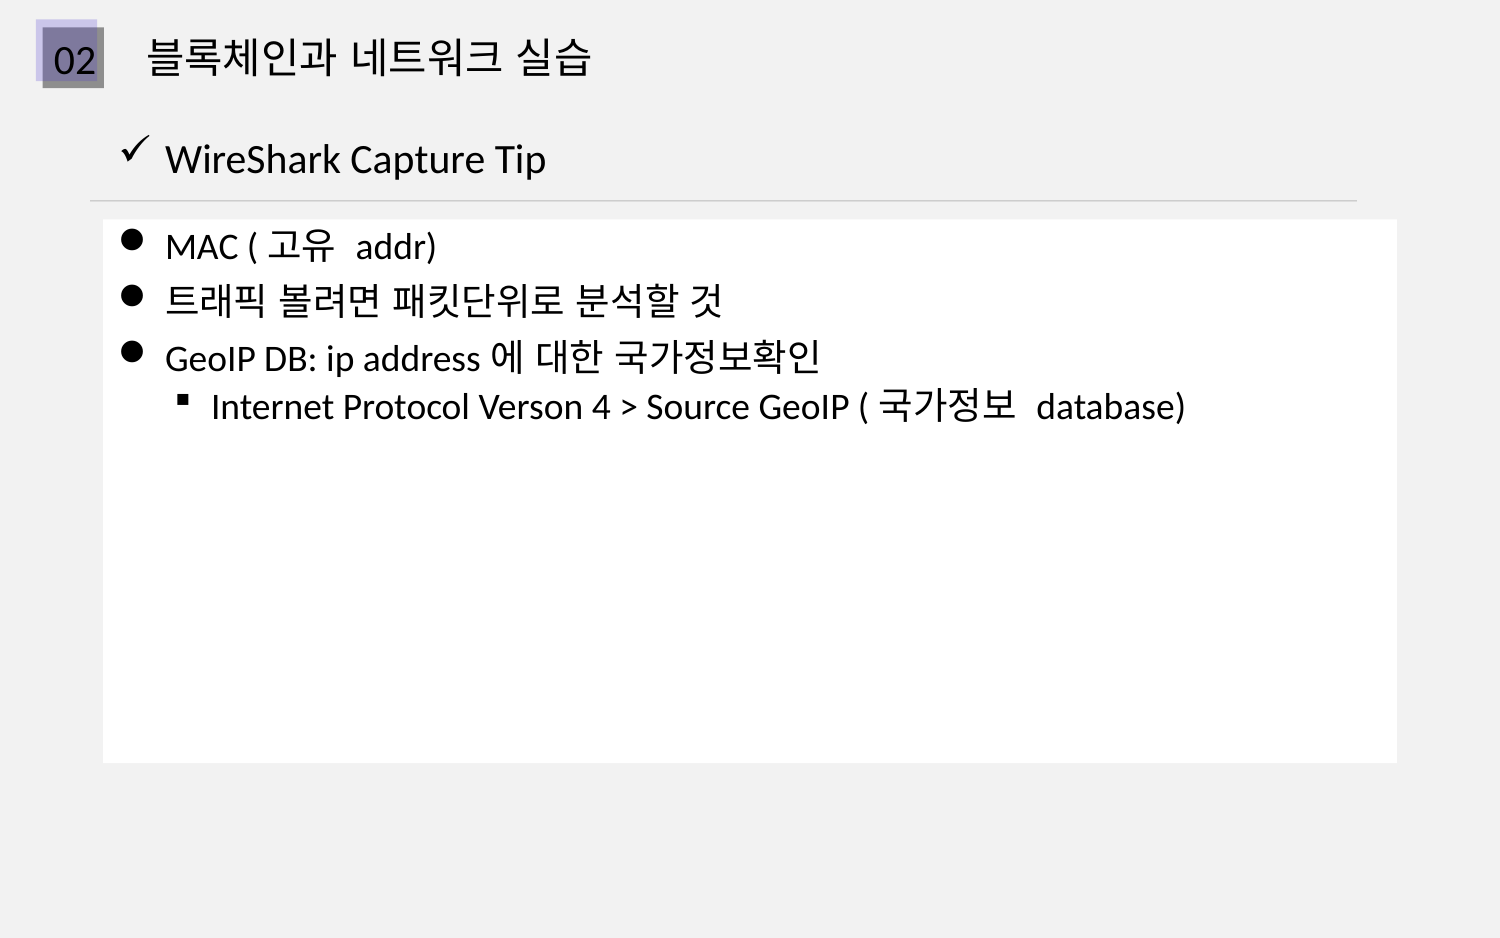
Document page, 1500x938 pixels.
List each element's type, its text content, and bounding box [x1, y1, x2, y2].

list MAC (고유 addr) 트래픽 볼려면 패킷단위로 분석할 것 GeoIP DB: ip address에 대한 국가정보확인 Internet Protocol Verson 4 > Source GeoIP (국가정보 database) [103, 219, 1397, 764]
list WireShark Capture Tip [103, 129, 1397, 183]
list 02 [39, 30, 123, 86]
list 블록체인과 네트워크 실습 [131, 30, 1425, 84]
